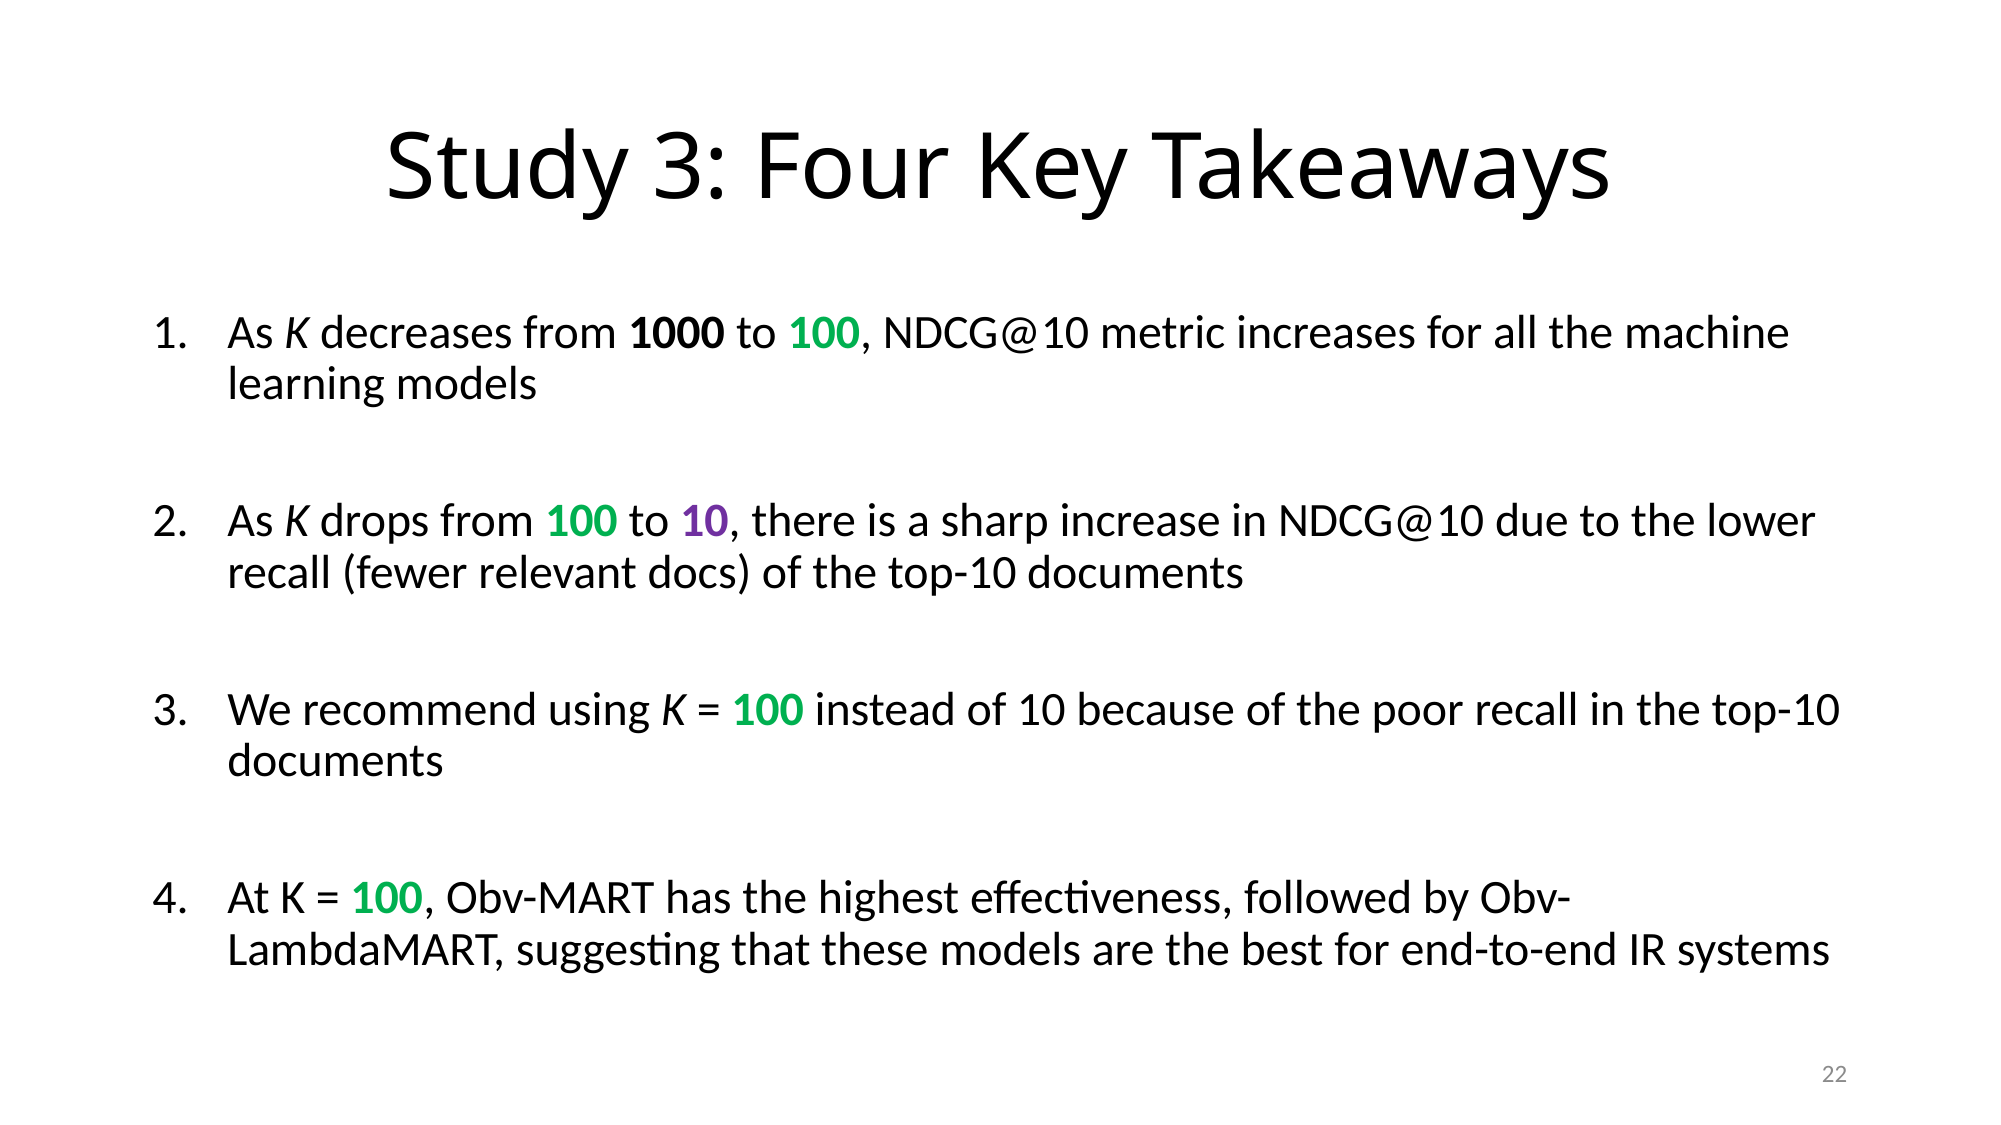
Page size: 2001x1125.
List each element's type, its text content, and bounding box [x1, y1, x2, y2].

list As K decreases from 1000 to 100, NDCG@10 metric increases for all the machine learning models As K drops from 100 to 10, there is a sharp increase in NDCG@10 due to the lower recall (fewer relevant docs) of the top-10 documents We recommend using K = 100 instead of 10 because of the poor recall in the top-10 documents At K = 100, Obv-MART has the highest effectiveness, followed by Obv-LambdaMART, suggesting that these models are the best for end-to-end IR systems [137, 299, 1863, 1014]
slide_number 22 [1412, 1042, 1863, 1103]
title Study 3: Four Key Takeaways [137, 59, 1863, 278]
